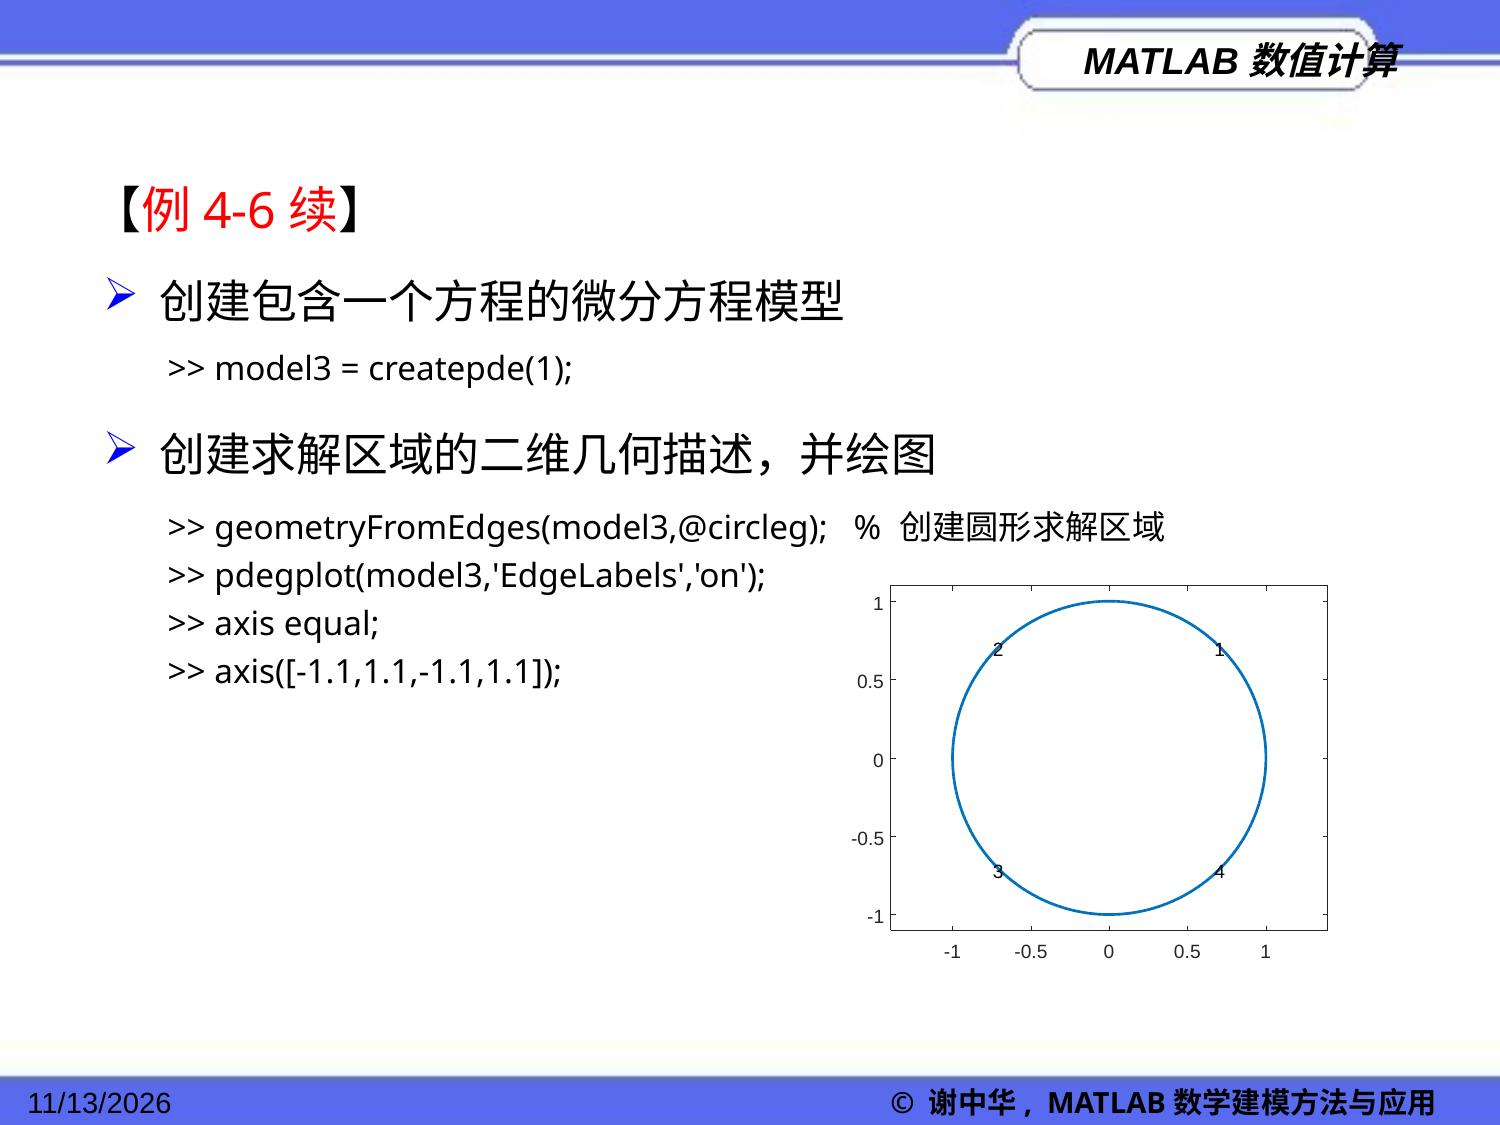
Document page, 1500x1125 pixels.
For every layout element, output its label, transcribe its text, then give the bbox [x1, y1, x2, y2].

footer © 谢中华, MATLAB数学建模方法与应用 [844, 1079, 1483, 1123]
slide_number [12, 1079, 363, 1123]
text_box 创建求解区域的二维几何描述，并绘图 [88, 391, 1412, 489]
text_box 【例4-6续】 [76, 140, 1317, 246]
text_box >> geometryFromEdges(model3,@circleg); % 创建圆形求解区域 >> pdegplot(model3,'EdgeLabels','on'); >> axis equal; >> axis([-1.1,1.1,-1.1,1.1]); [152, 491, 1376, 698]
text_box >> model3 = createpde(1); [152, 331, 1376, 391]
text_box 创建包含一个方程的微分方程模型 [88, 237, 1412, 335]
picture [0, 0, 1500, 1125]
